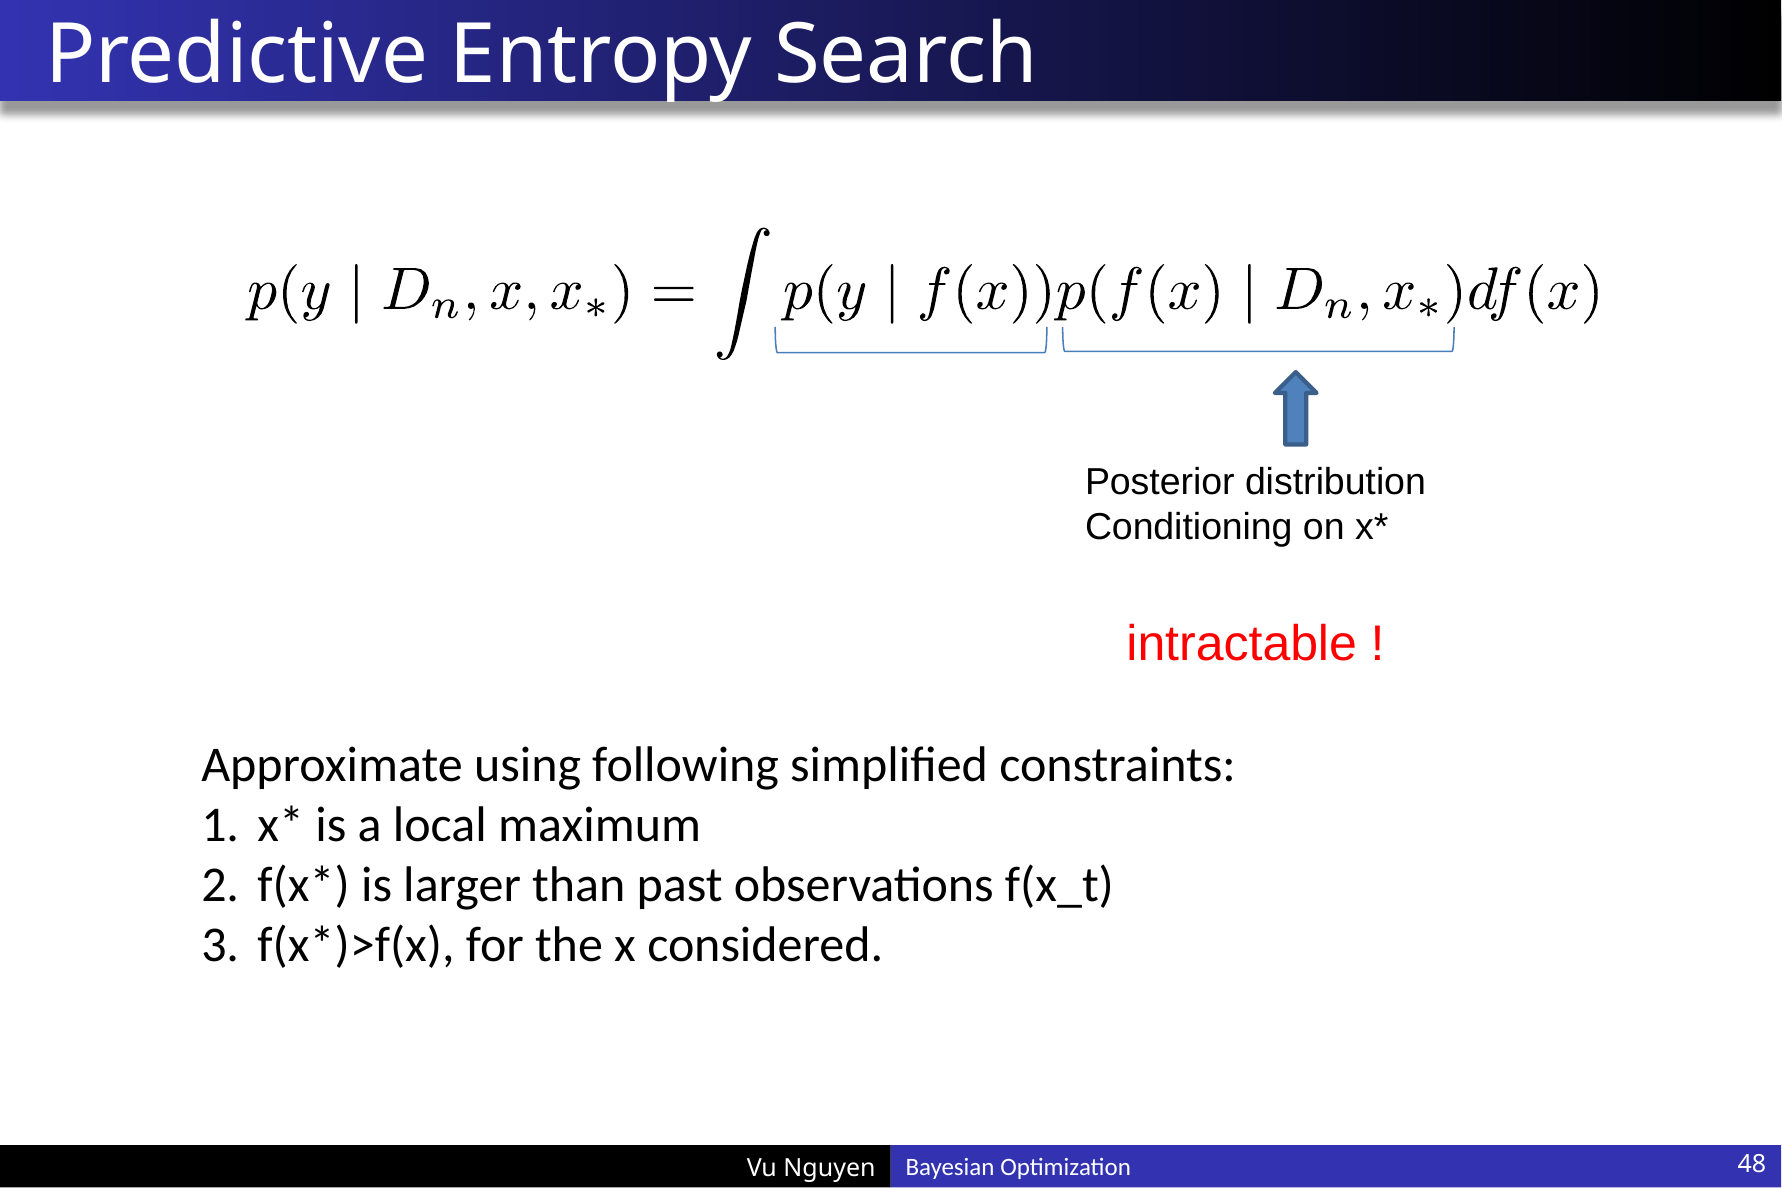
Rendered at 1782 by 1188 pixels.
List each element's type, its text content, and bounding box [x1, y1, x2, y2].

title Predictive Entropy Search [0, 0, 1737, 98]
text_box Posterior distribution Conditioning on x* [1070, 449, 1442, 554]
text_box Approximate using following simplified constraints: x* is a local maximum f(x*) is larger than past observations f(x_t) f(x*)>f(x), for the x considered. [186, 723, 1252, 979]
slide_number 48 [1573, 1142, 1782, 1188]
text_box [244, 227, 1598, 361]
text_box intractable ! [1111, 602, 1400, 678]
footer Bayesian Optimization [890, 1143, 1573, 1187]
text_box [1272, 370, 1319, 447]
